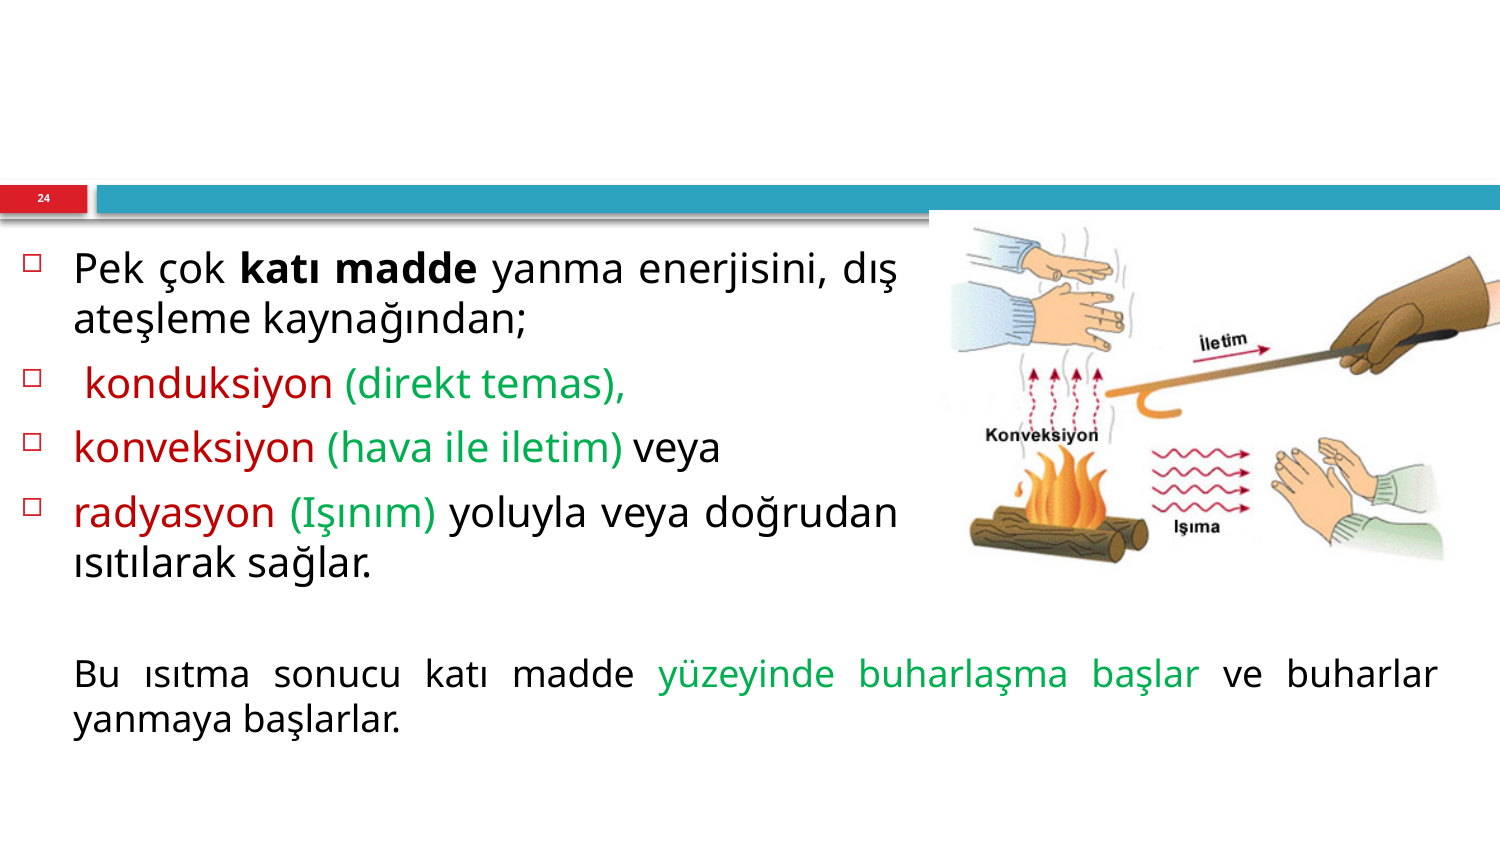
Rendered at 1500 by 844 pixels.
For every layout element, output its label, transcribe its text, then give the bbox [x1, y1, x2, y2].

picture [929, 210, 1500, 587]
slide_number 24 [0, 184, 88, 215]
list Pek çok katı madde yanma enerjisini, dış ateşleme kaynağından; konduksiyon (direkt temas), konveksiyon (hava ile iletim) veya radyasyon (Işınım) yoluyla veya doğrudan ısıtılarak sağlar. [6, 234, 914, 598]
text_box Bu ısıtma sonucu katı madde yüzeyinde buharlaşma başlar ve buharlar yanmaya başlarlar. [58, 642, 1453, 748]
